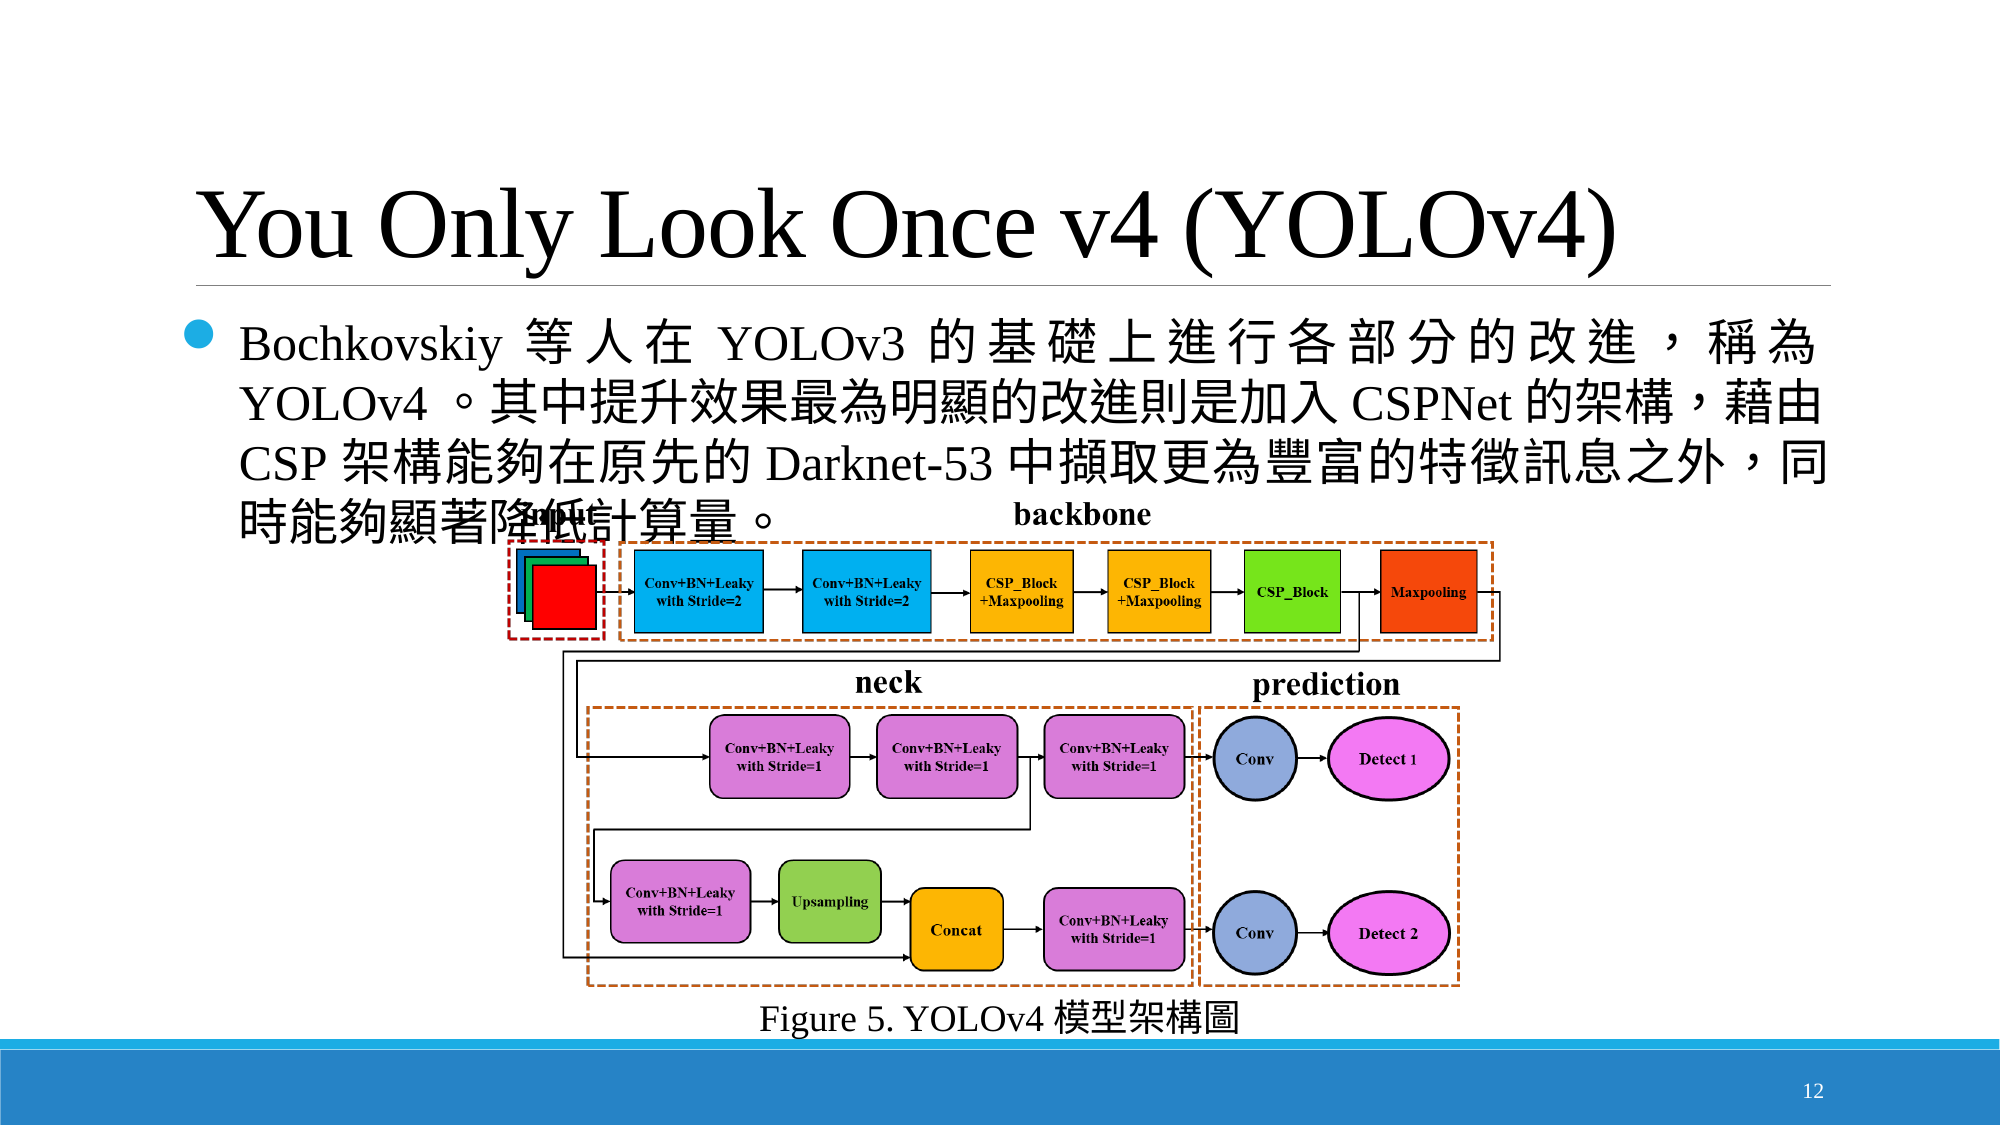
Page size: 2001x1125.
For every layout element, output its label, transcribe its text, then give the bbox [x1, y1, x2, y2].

slide_number 12 [1624, 1059, 1840, 1120]
title You Only Look Once v4 (YOLOv4) [180, 47, 1830, 285]
text_box Figure 5. YOLOv4模型架構圖 [744, 995, 1256, 1047]
picture [499, 480, 1501, 988]
list Bochkovskiy等人在YOLOv3的基礎上進行各部分的改進，稱為YOLOv4。其中提升效果最為明顯的改進則是加入CSPNet的架構，藉由CSP架構能夠在原先的Darknet-53中擷取更為豐富的特徵訊息之外，同時能夠顯著降低計算量。 [180, 302, 1830, 791]
